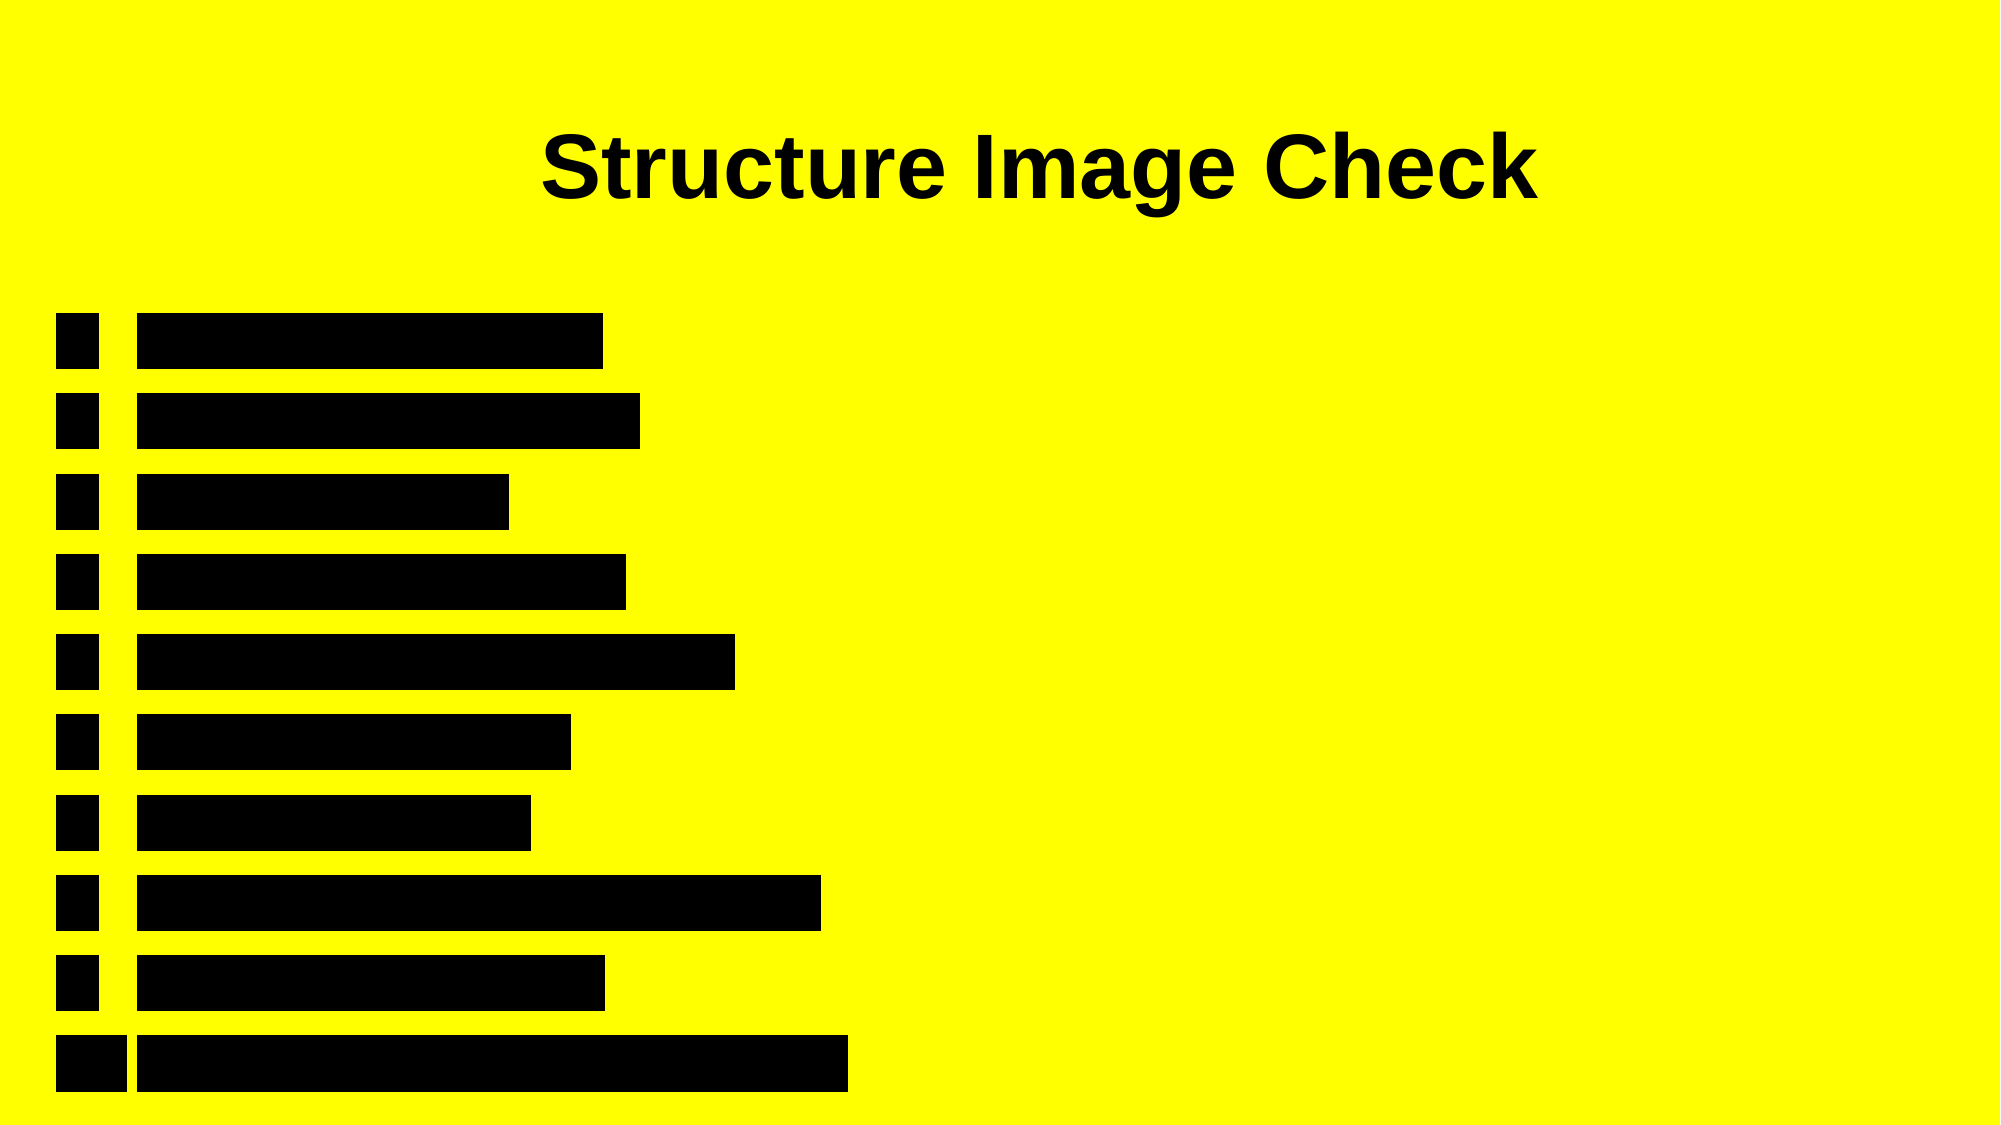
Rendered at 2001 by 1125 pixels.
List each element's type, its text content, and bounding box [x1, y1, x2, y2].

list Context of the scene Structural Consistency Material Texture Lighting and Shadows Perspective and Geometry Repetition in Detail Missing Elements Nonsensical Object Placement Disrupted Continuity Anomalies in Common Patterns [41, 299, 1950, 1100]
title Structure Image Check [242, 59, 1863, 278]
